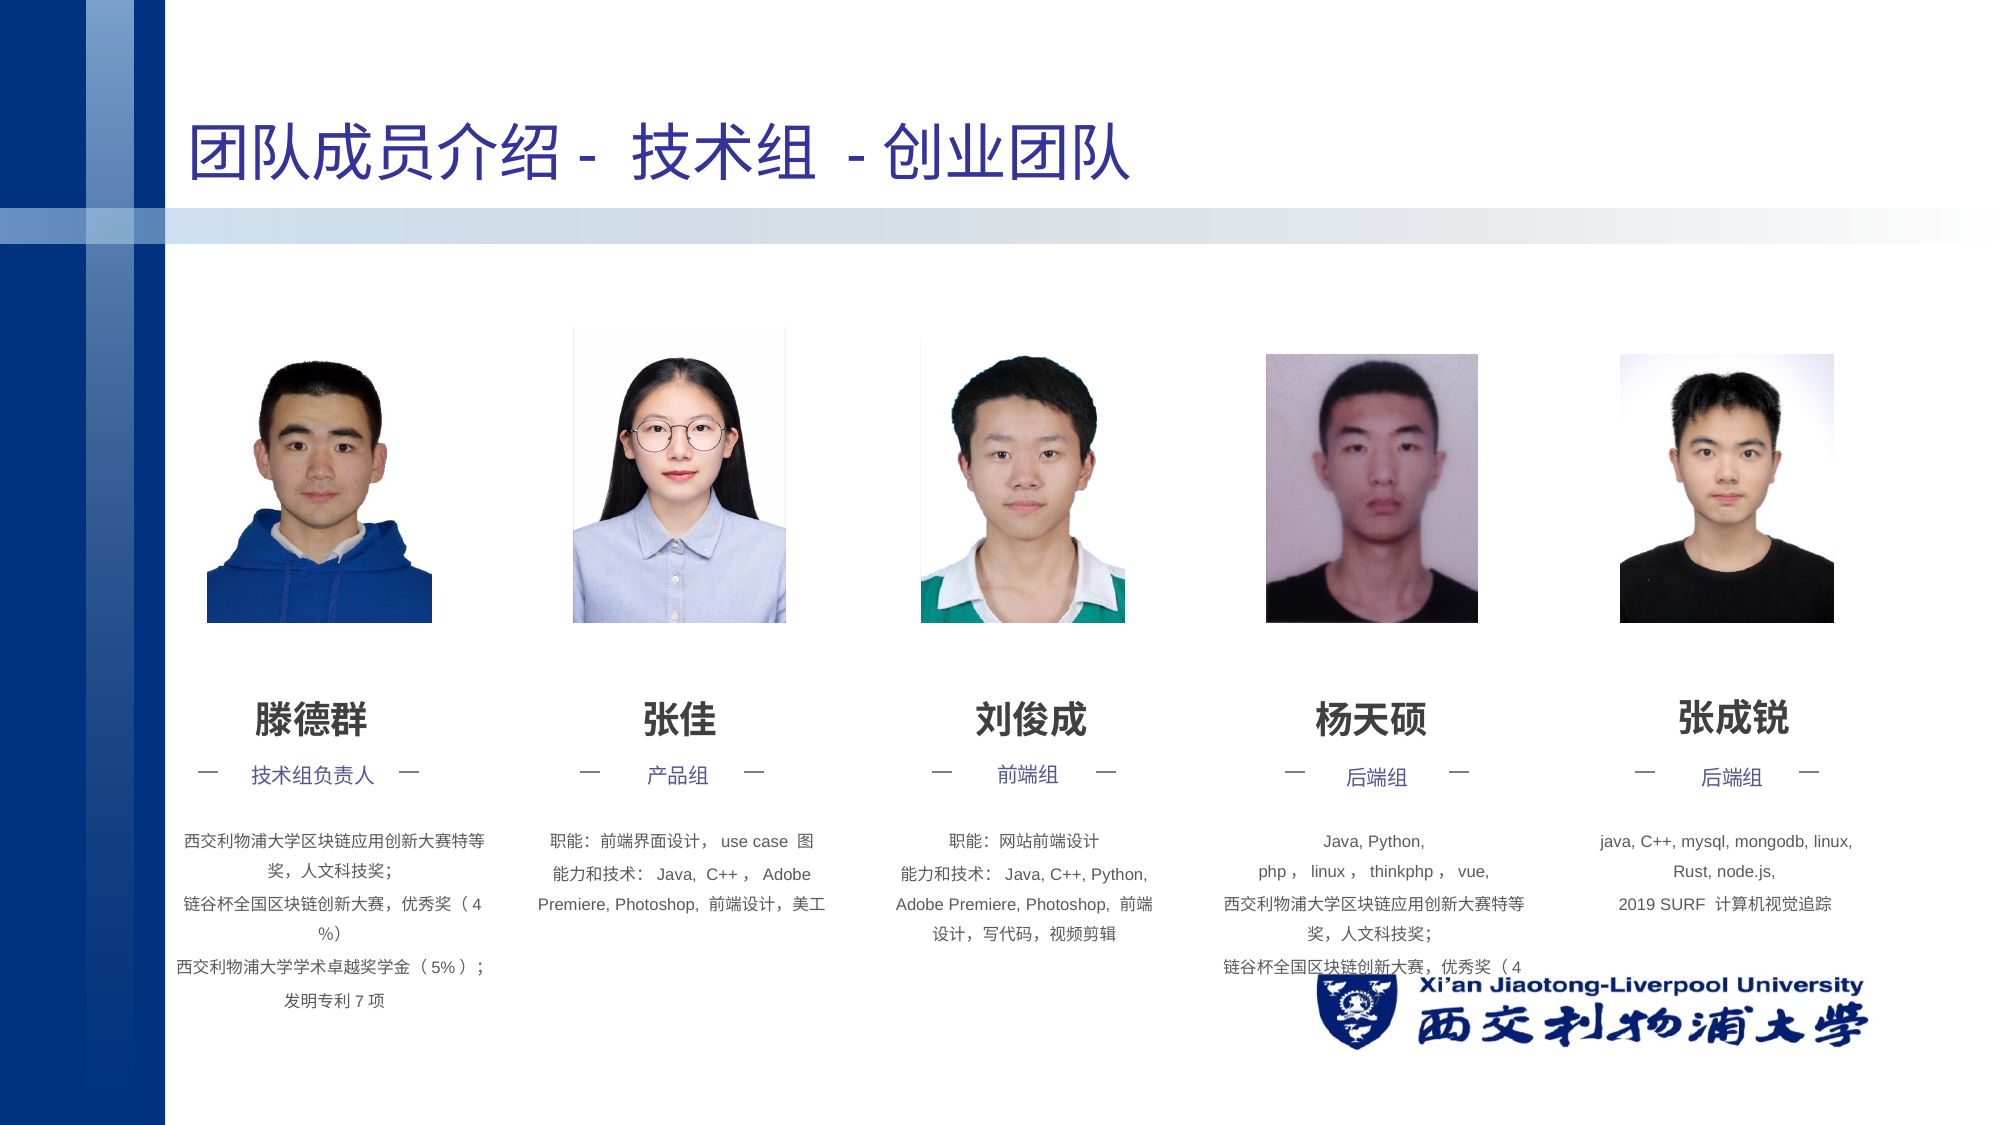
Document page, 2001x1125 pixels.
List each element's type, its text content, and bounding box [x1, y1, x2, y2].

text_box 前端组 [928, 741, 1129, 794]
text_box 职能：网站前端设计 能力和技术：Java, C++, Python, Adobe Premiere, Photoshop, 前端设计，写代码，视频剪辑 [874, 813, 1175, 952]
text_box 后端组 [1277, 744, 1478, 797]
text_box Java, Python, php，linux，thinkphp，vue, 西交利物浦大学区块链应用创新大赛特等奖，人文科技奖； 链谷杯全国区块链创新大赛，优秀奖（4％） [1197, 813, 1551, 1048]
picture [1619, 354, 1835, 623]
text_box 后端组 [1632, 745, 1833, 798]
text_box 团队成员介绍- 技术组 -创业团队 [172, 105, 1185, 196]
picture [920, 338, 1125, 623]
picture [1299, 964, 1881, 1058]
picture [573, 326, 787, 623]
text_box java, C++, mysql, mongodb, linux, Rust, node.js, 2019 SURF 计算机视觉追踪 [1577, 813, 1877, 922]
text_box 张佳 [562, 688, 797, 749]
text_box 职能：前端界面设计，use case 图 能力和技术：Java, C++，Adobe Premiere, Photoshop, 前端设计，美工 [515, 813, 848, 922]
text_box 西交利物浦大学区块链应用创新大赛特等奖，人文科技奖； 链谷杯全国区块链创新大赛，优秀奖（4％） 西交利物浦大学学术卓越奖学金（5%）； 发明专利7项 [153, 813, 516, 1018]
text_box 产品组 [578, 742, 779, 795]
text_box 刘俊成 [914, 688, 1149, 749]
text_box 张成锐 [1617, 686, 1852, 747]
text_box 杨天硕 [1254, 688, 1489, 749]
text_box 滕德群 [195, 688, 430, 749]
picture [207, 326, 432, 623]
text_box 技术组负责人 [213, 742, 414, 795]
picture [1265, 354, 1478, 623]
